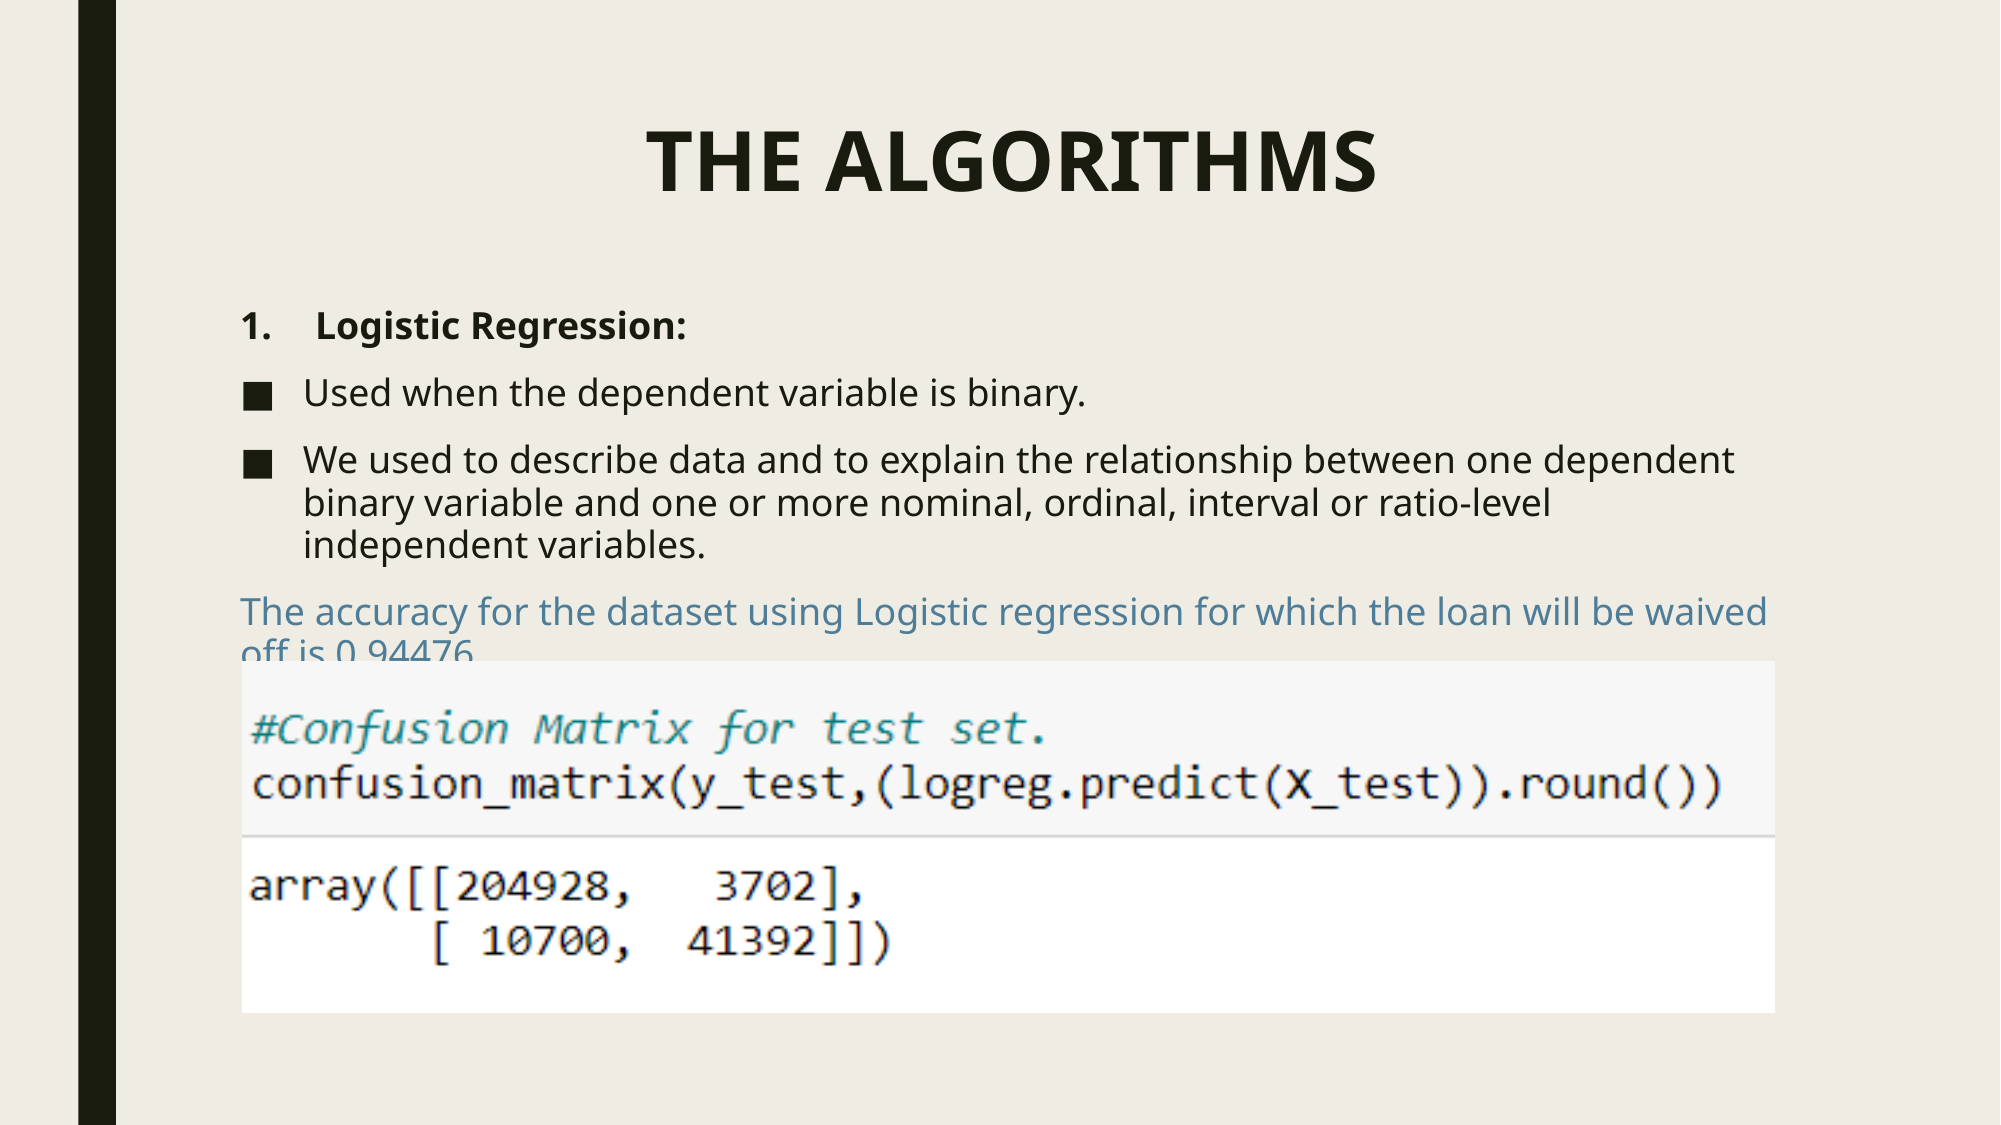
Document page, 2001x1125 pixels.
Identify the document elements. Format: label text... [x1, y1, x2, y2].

title THE ALGORITHMS [225, 112, 1800, 246]
list Logistic Regression: Used when the dependent variable is binary. We used to describe data and to explain the relationship between one dependent binary variable and one or more nominal, ordinal, interval or ratio-level independent variables. The accuracy for the dataset using Logistic regression for which the loan will be waived off is 0.94476. [225, 297, 1800, 1065]
picture [242, 661, 1775, 1013]
